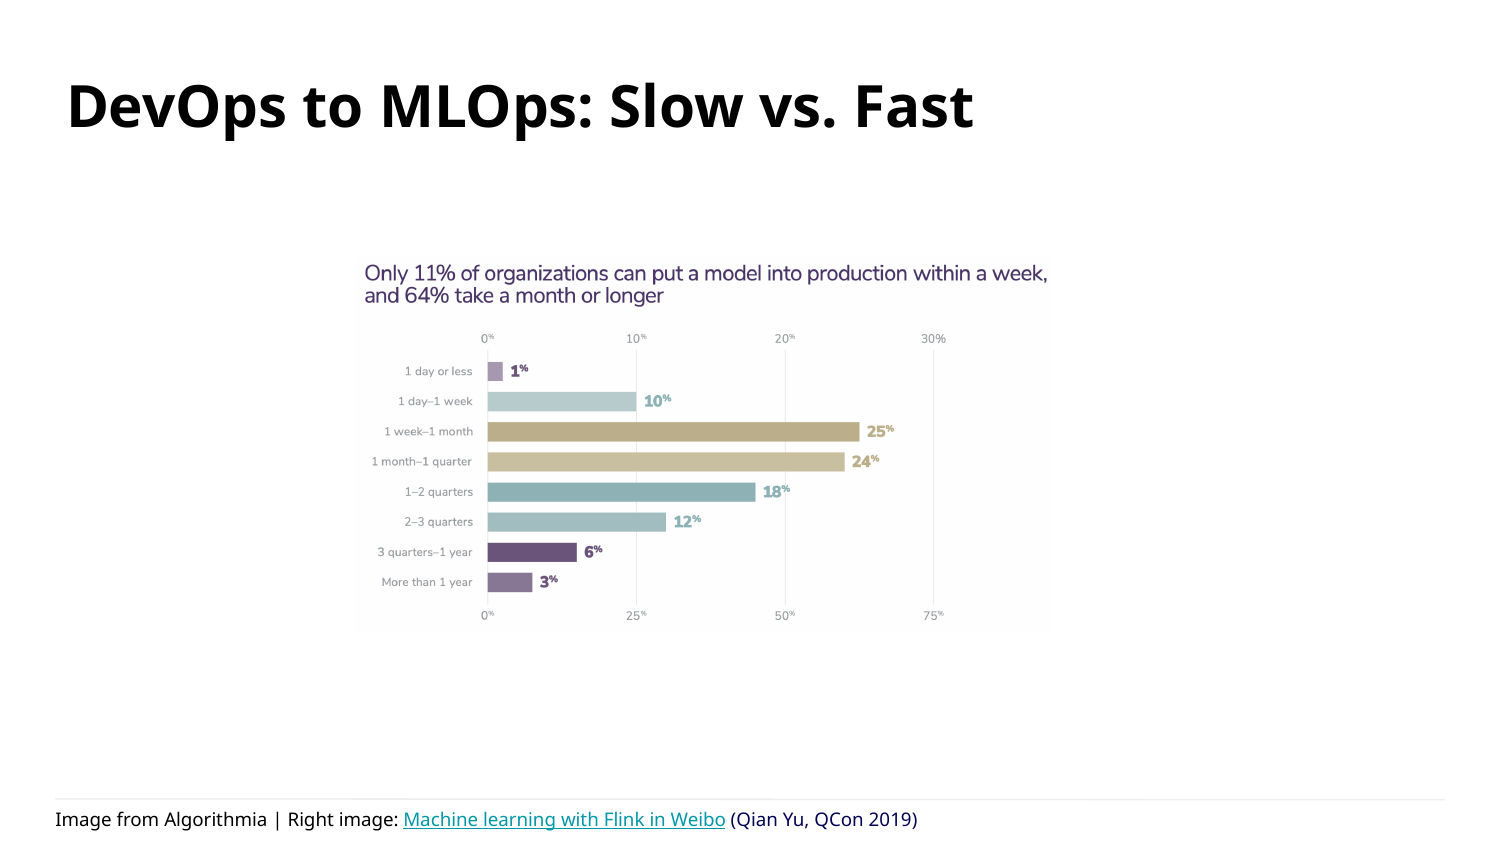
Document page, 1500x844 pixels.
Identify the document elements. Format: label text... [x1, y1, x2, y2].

text_box Image from Algorithmia | Right image: Machine learning with Flink in Weibo (Qian Yu, QCon 2019) [55, 807, 942, 844]
picture [354, 257, 1053, 633]
title DevOps to MLOps: Slow vs. Fast [51, 54, 1449, 134]
